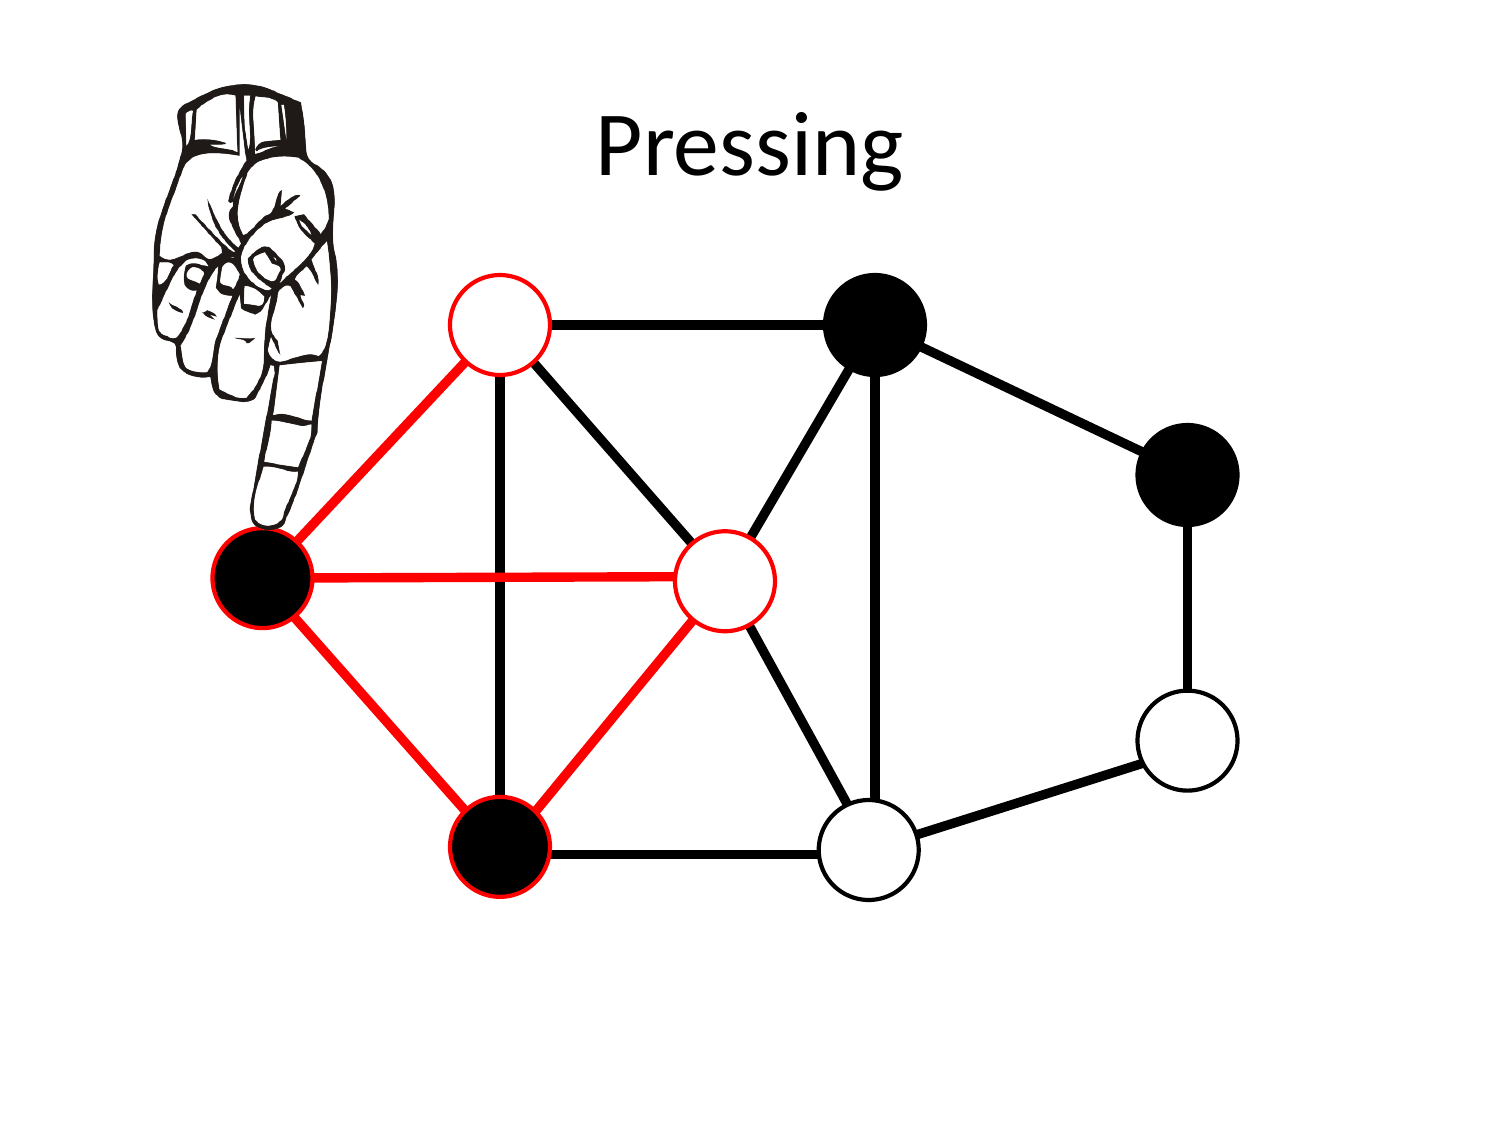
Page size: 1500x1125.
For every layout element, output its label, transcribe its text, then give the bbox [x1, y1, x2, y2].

text_box [1135, 688, 1183, 747]
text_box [876, 324, 1188, 474]
text_box [822, 272, 928, 323]
picture [152, 84, 338, 530]
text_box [262, 324, 501, 575]
text_box [449, 860, 549, 899]
text_box [1136, 423, 1240, 527]
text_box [724, 580, 870, 855]
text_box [499, 580, 723, 854]
text_box [210, 538, 257, 630]
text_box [262, 581, 497, 851]
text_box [878, 748, 1188, 851]
text_box [818, 859, 921, 903]
text_box [1189, 688, 1240, 793]
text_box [505, 334, 719, 574]
title Pressing [75, 45, 1425, 233]
text_box [447, 272, 552, 323]
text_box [724, 324, 872, 579]
